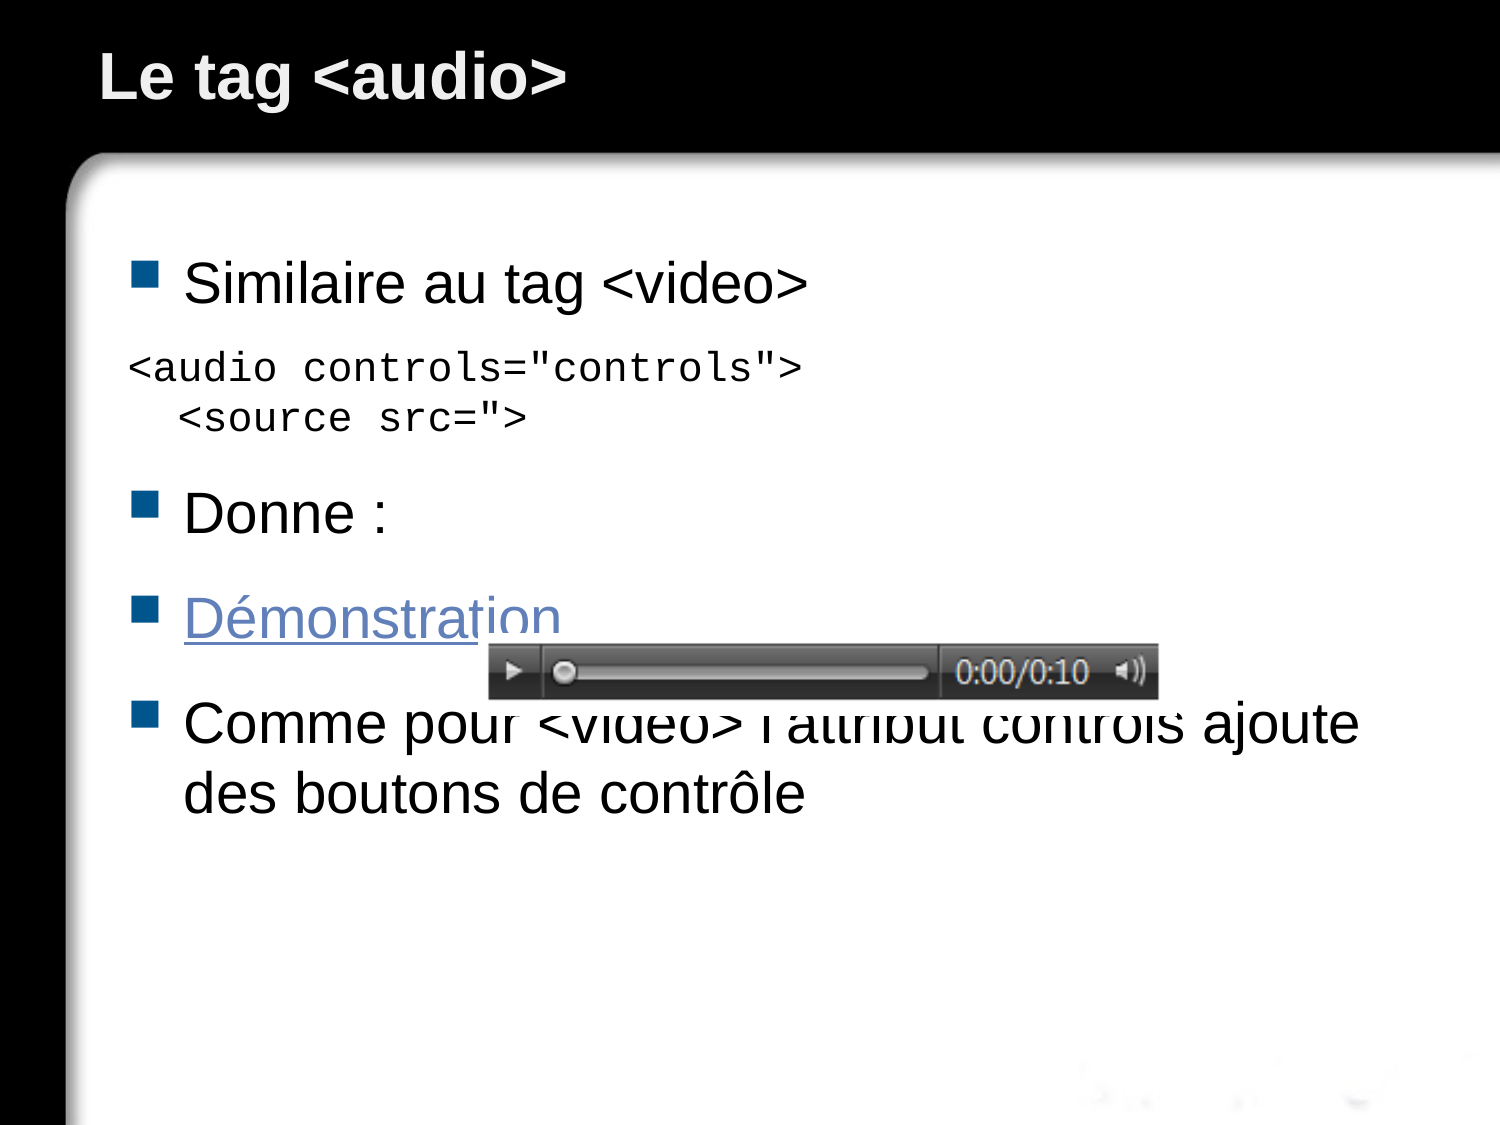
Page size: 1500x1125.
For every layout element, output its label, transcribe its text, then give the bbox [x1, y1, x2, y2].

title Le tag <audio> [83, 28, 1472, 117]
picture [0, 0, 1500, 1125]
list Similaire au tag <video> <audio controls="controls"> <source src="> Donne : Démonstration Comme pour <video> l’attribut controls ajoute des boutons de contrôle [112, 237, 1426, 1013]
